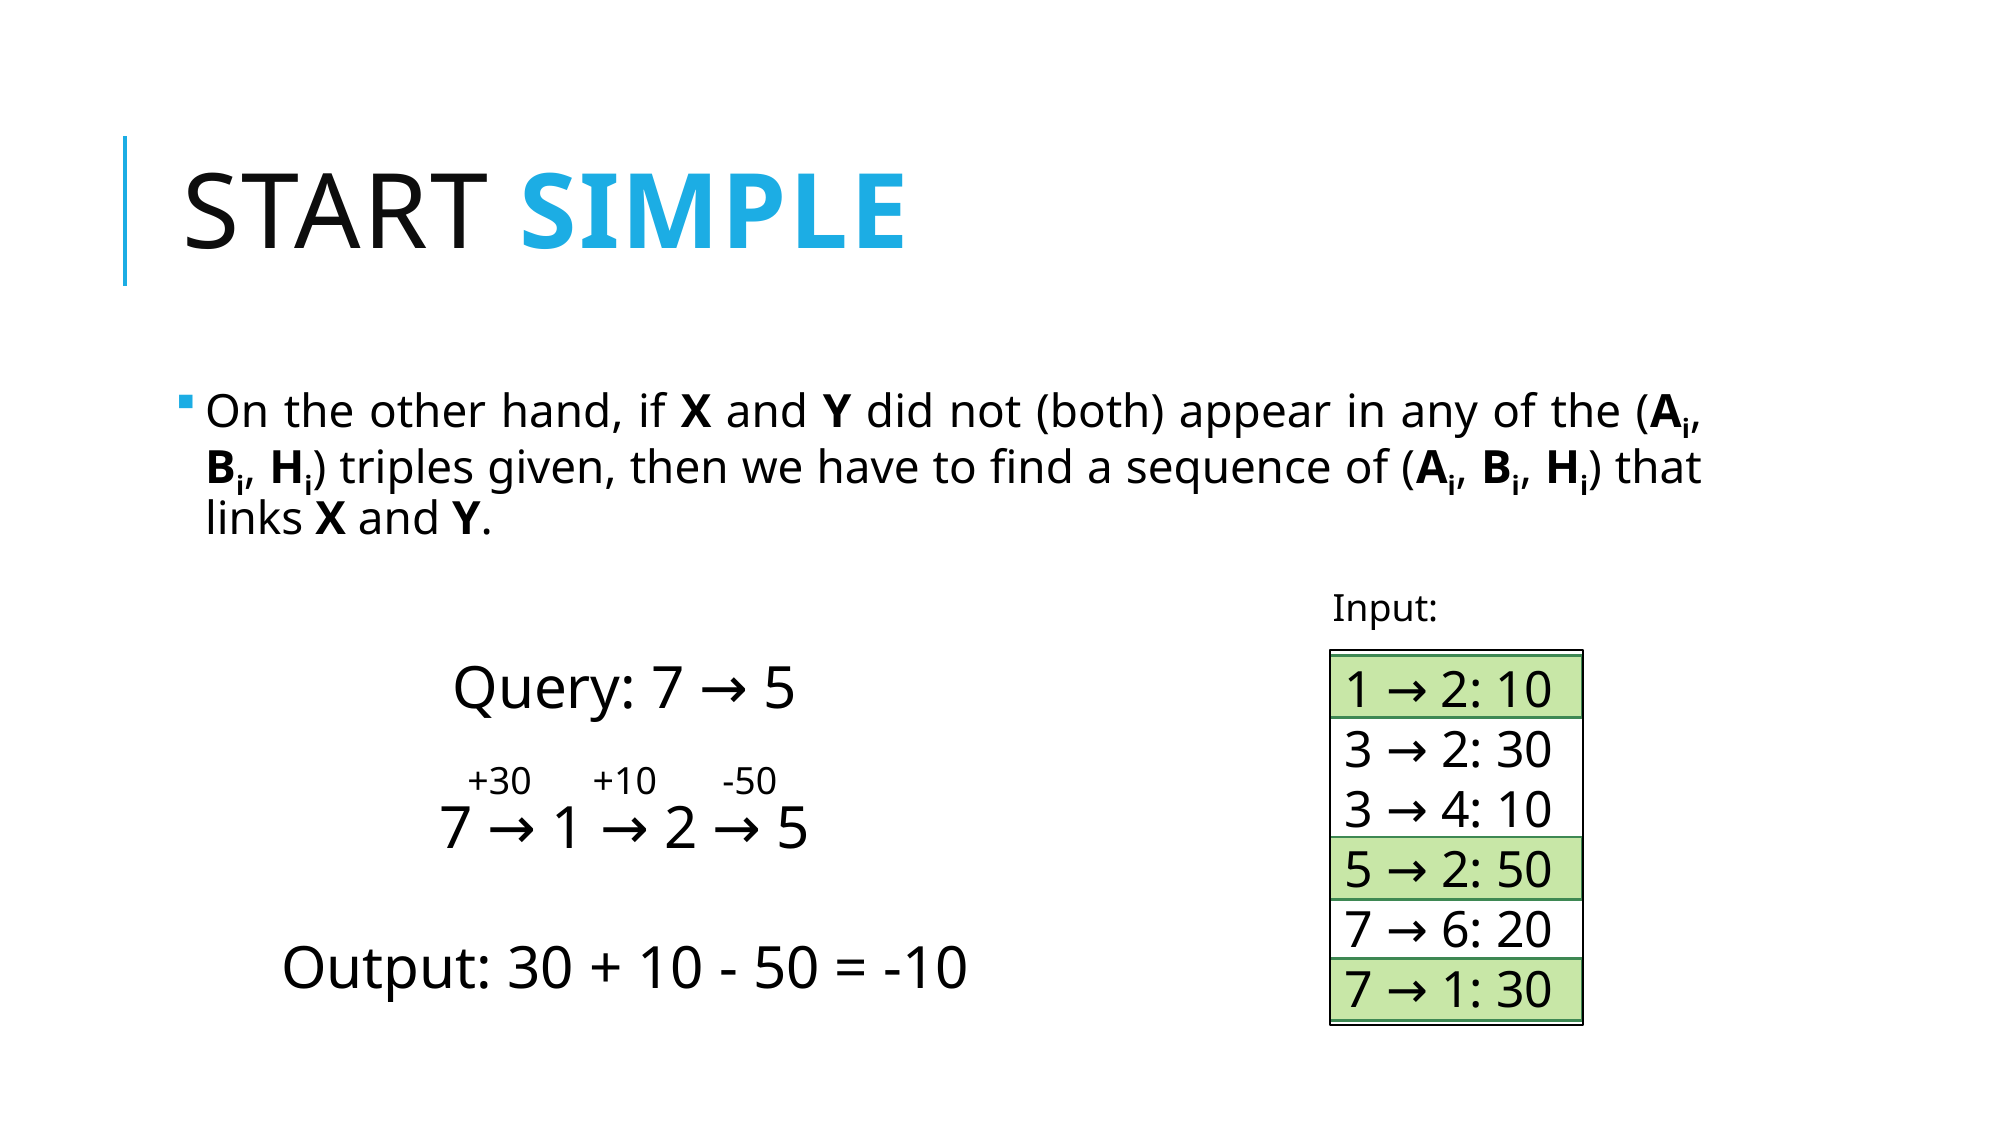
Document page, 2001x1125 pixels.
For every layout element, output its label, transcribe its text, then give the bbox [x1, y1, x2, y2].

text_box +30 [452, 749, 548, 810]
list On the other hand, if X and Y did not (both) appear in any of the (Ai, Bi, Hi) triples given, then we have to find a sequence of (Ai, Bi, Hi) that links X and Y. [168, 375, 1710, 563]
text_box -50 [707, 749, 793, 810]
text_box +10 [577, 749, 672, 810]
text_box 1 → 2: 10 3 → 2: 30 3 → 4: 10 5 → 2: 50 7 → 6: 20 7 → 1: 30 [1329, 650, 1584, 1025]
text_box Query: 7 → 5 7 → 1 → 2 → 5 Output: 30 + 10 - 50 = -10 [266, 643, 984, 1008]
title Start simple [168, 96, 1763, 342]
text_box Input: [1317, 576, 1454, 636]
